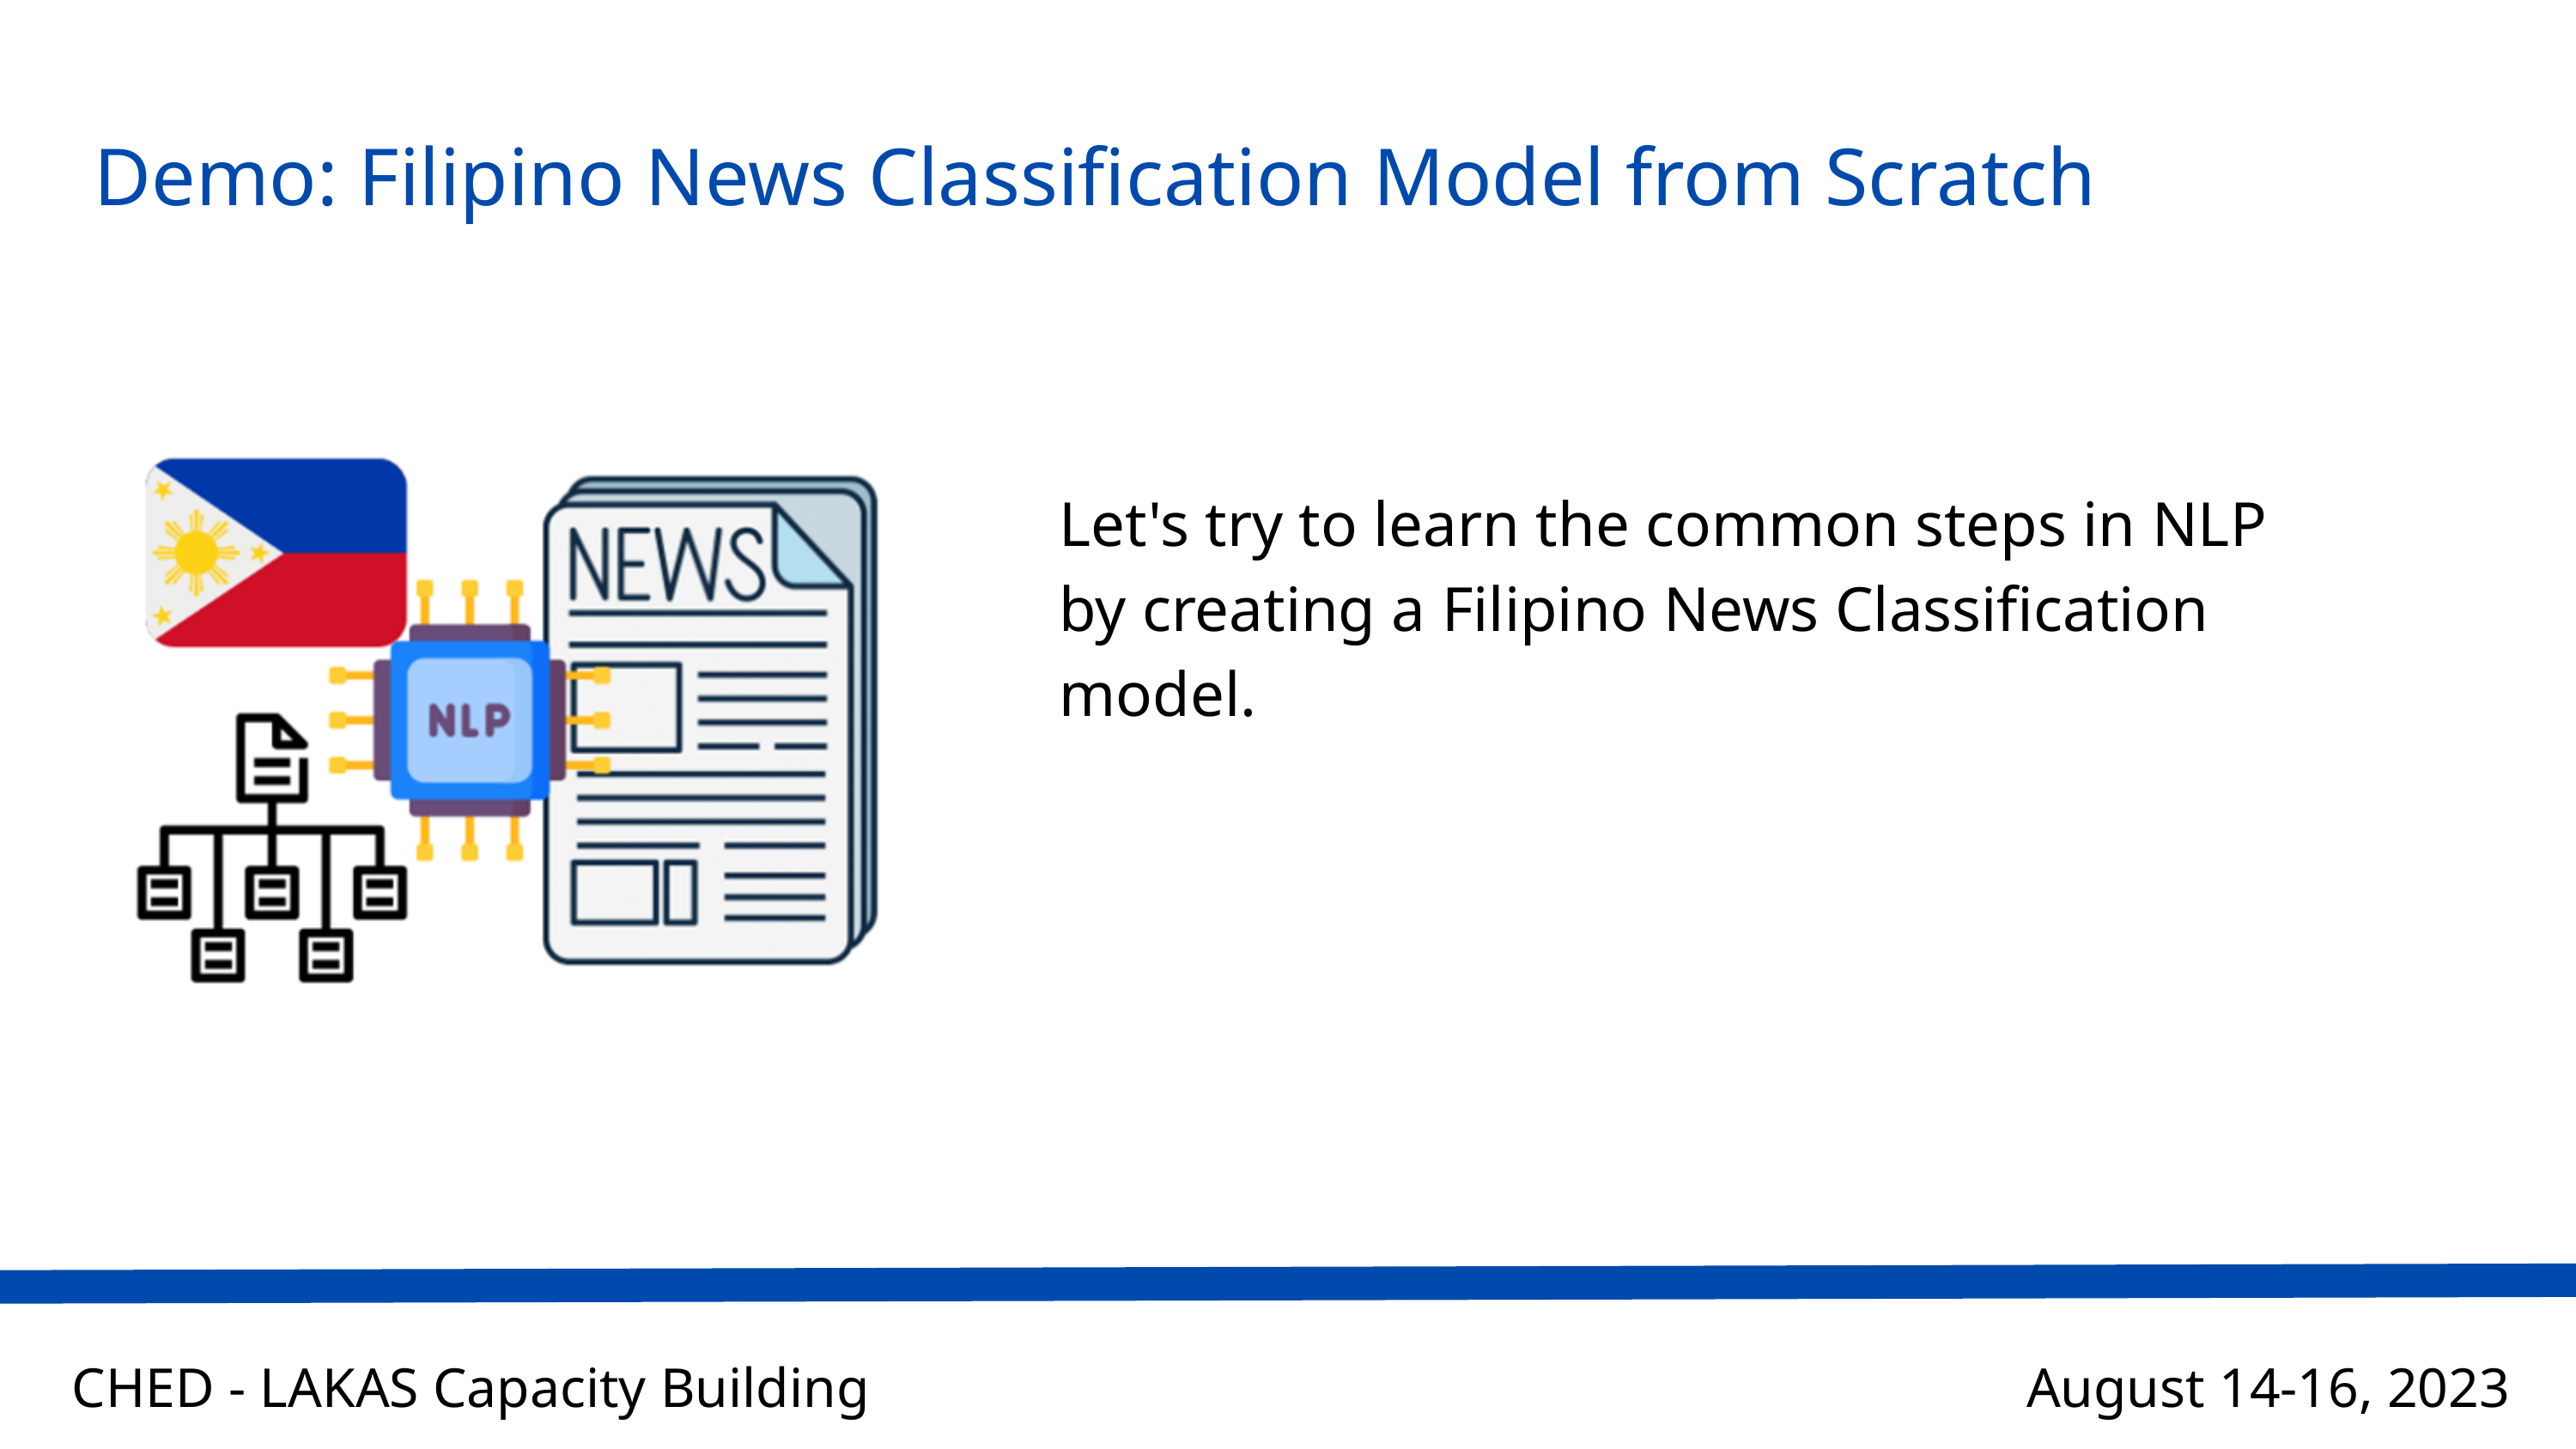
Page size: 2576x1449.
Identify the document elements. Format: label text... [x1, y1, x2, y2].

text_box [94, 367, 913, 1081]
text_box Let's try to learn the common steps in NLP by creating a Filipino News Classification model. [1059, 473, 2313, 730]
text_box August 14-16, 2023 [1327, 1343, 2511, 1418]
text_box CHED - LAKAS Capacity Building [71, 1343, 1255, 1418]
text_box Demo: Filipino News Classification Model from Scratch [94, 111, 2313, 221]
